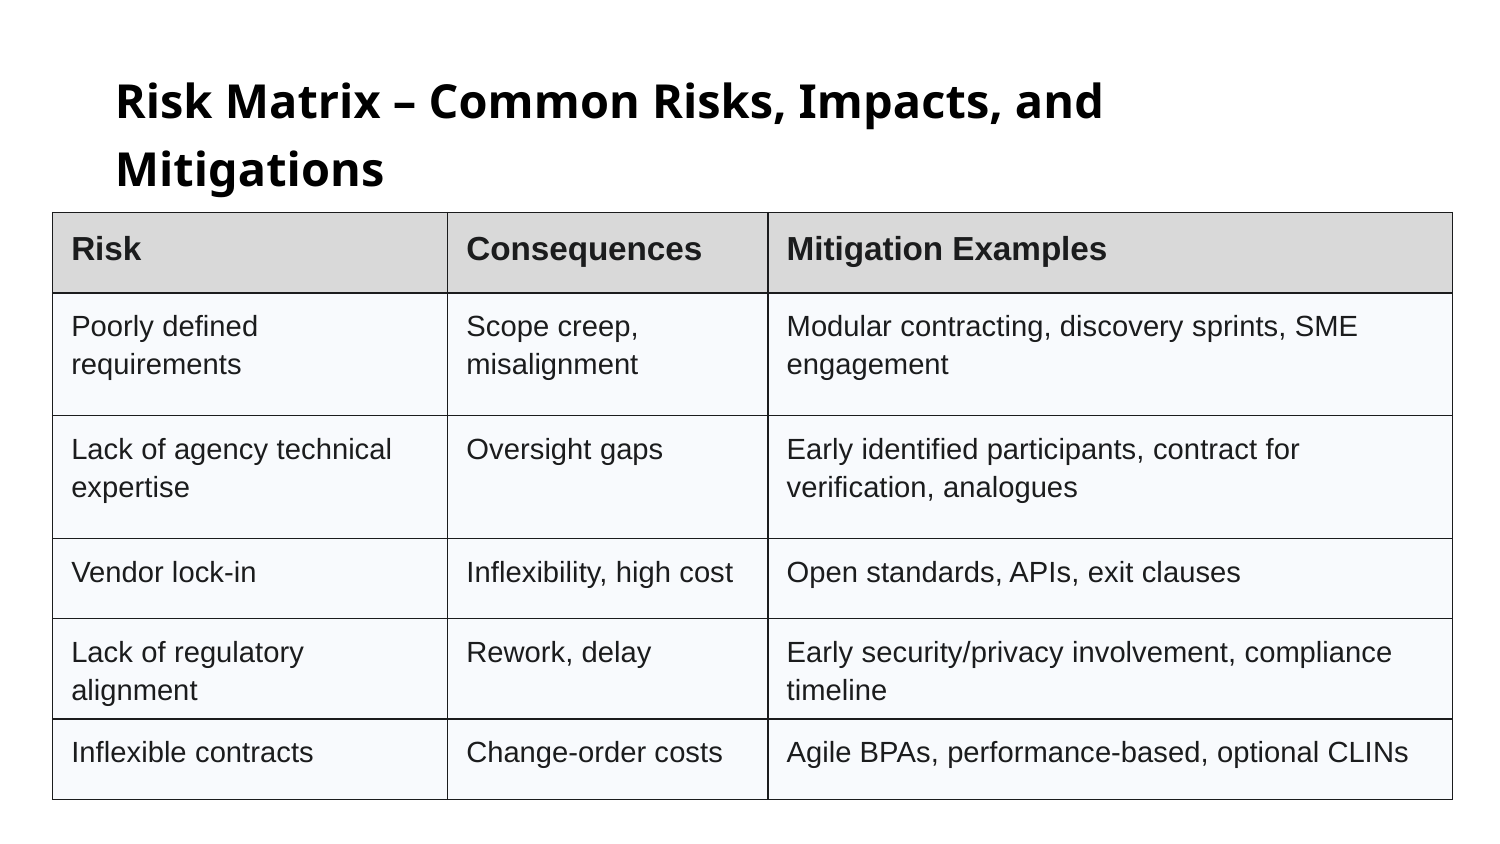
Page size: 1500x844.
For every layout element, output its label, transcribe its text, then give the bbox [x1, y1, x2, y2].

table_header Consequences [448, 213, 767, 292]
table_cell Vendor lock-in [53, 539, 447, 618]
title Risk Matrix – Common Risks, Impacts, and Mitigations [99, 99, 1342, 157]
table_cell Modular contracting, discovery sprints, SME engagement [769, 294, 1452, 415]
text_box [99, 157, 655, 212]
table_cell Inflexible contracts [53, 720, 447, 799]
table_cell Scope creep, misalignment [448, 294, 767, 415]
table_header Mitigation Examples [769, 213, 1452, 292]
table_header Risk [53, 213, 447, 292]
table_cell Inflexibility, high cost [448, 539, 767, 618]
table_cell Poorly defined requirements [53, 294, 447, 415]
table_cell Lack of agency technical expertise [53, 416, 447, 538]
table_cell Oversight gaps [448, 416, 767, 538]
table_cell Lack of regulatory alignment [53, 619, 447, 718]
table_cell Change-order costs [448, 720, 767, 799]
table_cell Early security/privacy involvement, compliance timeline [769, 619, 1452, 718]
table_cell Open standards, APIs, exit clauses [769, 539, 1452, 618]
table_cell Rework, delay [448, 619, 767, 718]
table_cell Agile BPAs, performance-based, optional CLINs [769, 720, 1452, 799]
table_cell Early identified participants, contract for verification, analogues [769, 416, 1452, 538]
